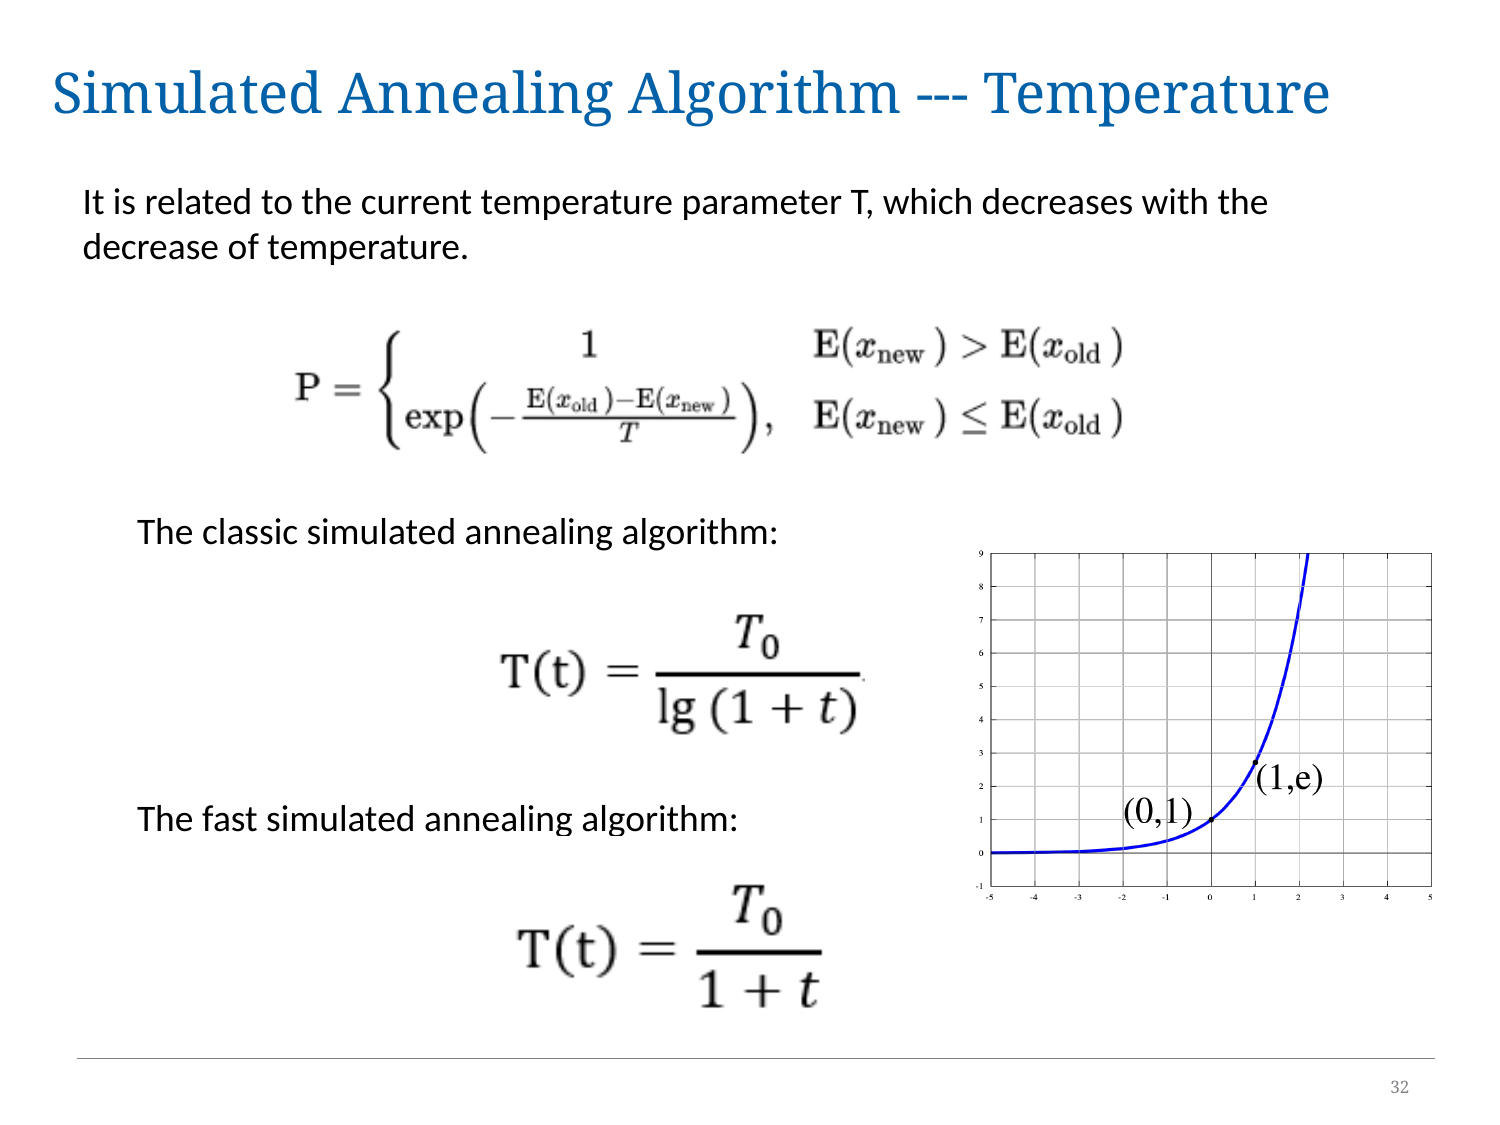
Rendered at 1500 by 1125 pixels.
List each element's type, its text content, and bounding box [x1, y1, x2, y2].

text_box The fast simulated annealing algorithm: [122, 786, 952, 847]
text_box The classic simulated annealing algorithm: [122, 499, 831, 560]
picture [958, 543, 1444, 908]
picture [265, 291, 1176, 477]
picture [487, 836, 825, 1038]
slide_number 32 [1175, 1057, 1425, 1118]
title Simulated Annealing Algorithm --- Temperature [37, 20, 1388, 161]
picture [475, 580, 865, 770]
text_box It is related to the current temperature parameter T, which decreases with the decrease of temperature. [67, 169, 1345, 275]
